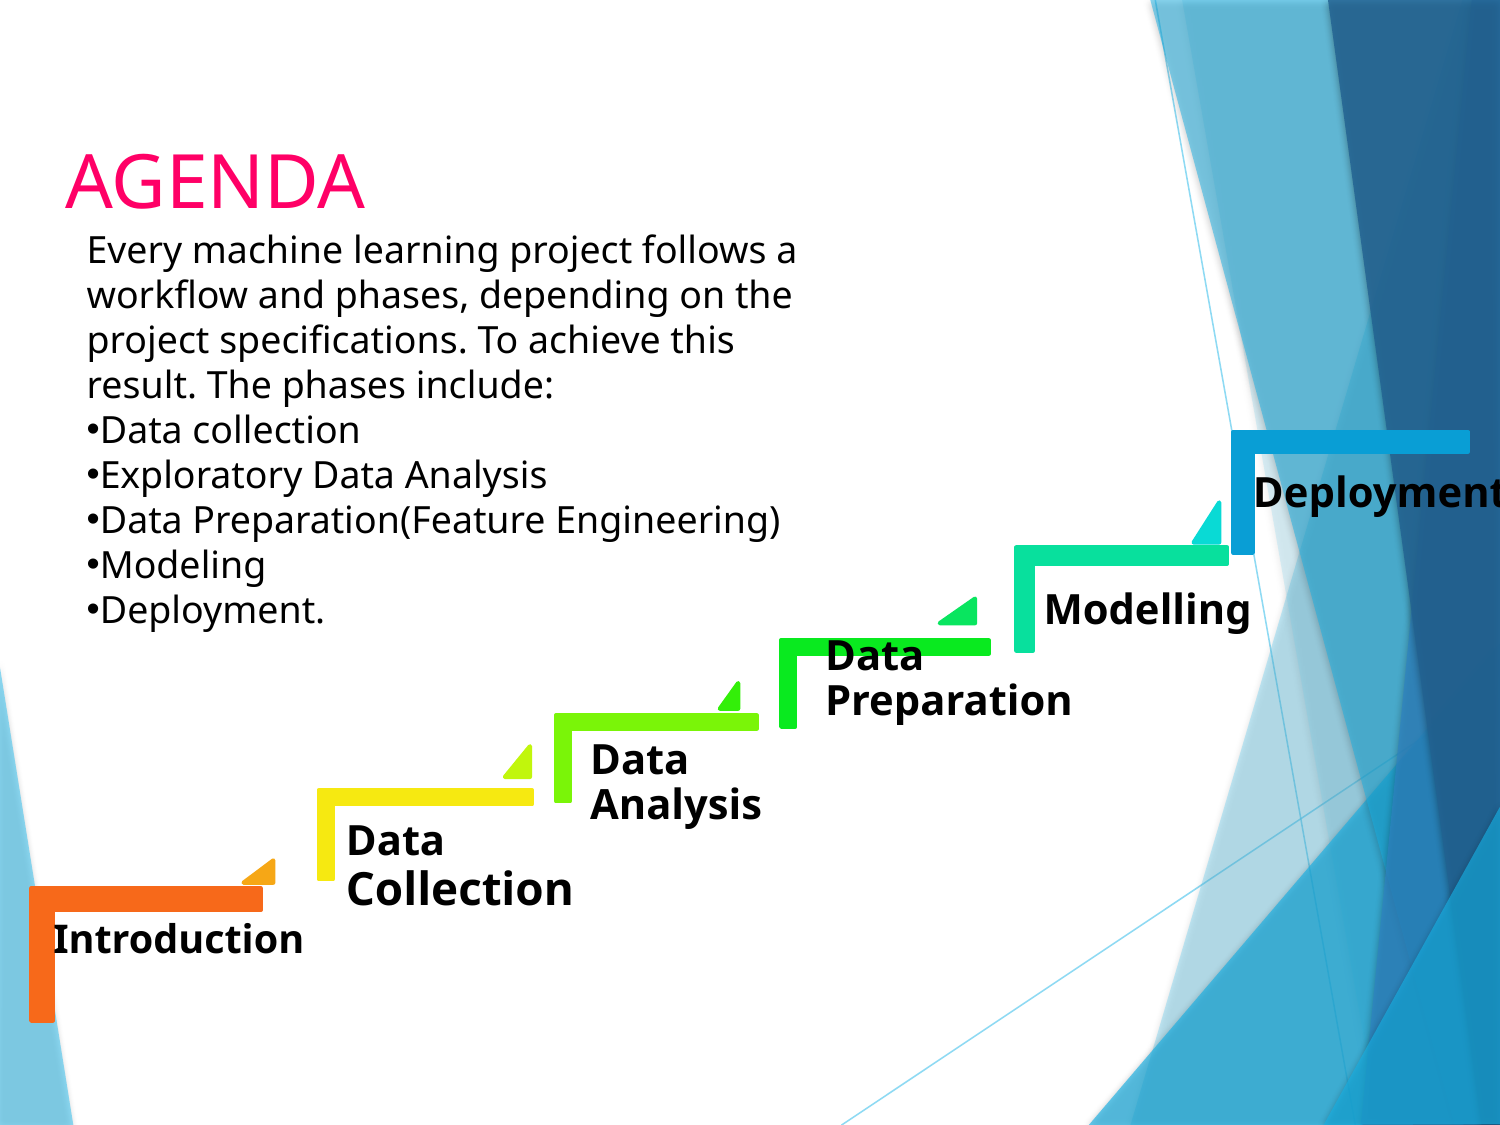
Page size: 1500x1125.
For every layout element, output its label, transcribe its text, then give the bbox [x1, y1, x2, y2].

text_box Every machine learning project follows a workflow and phases, depending on the project specifications. To achieve this result. The phases include: Data collection Exploratory Data Analysis Data Preparation(Feature Engineering) Modeling Deployment. [71, 218, 825, 431]
title AGENDA [50, 133, 978, 224]
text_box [30, 431, 1500, 1054]
